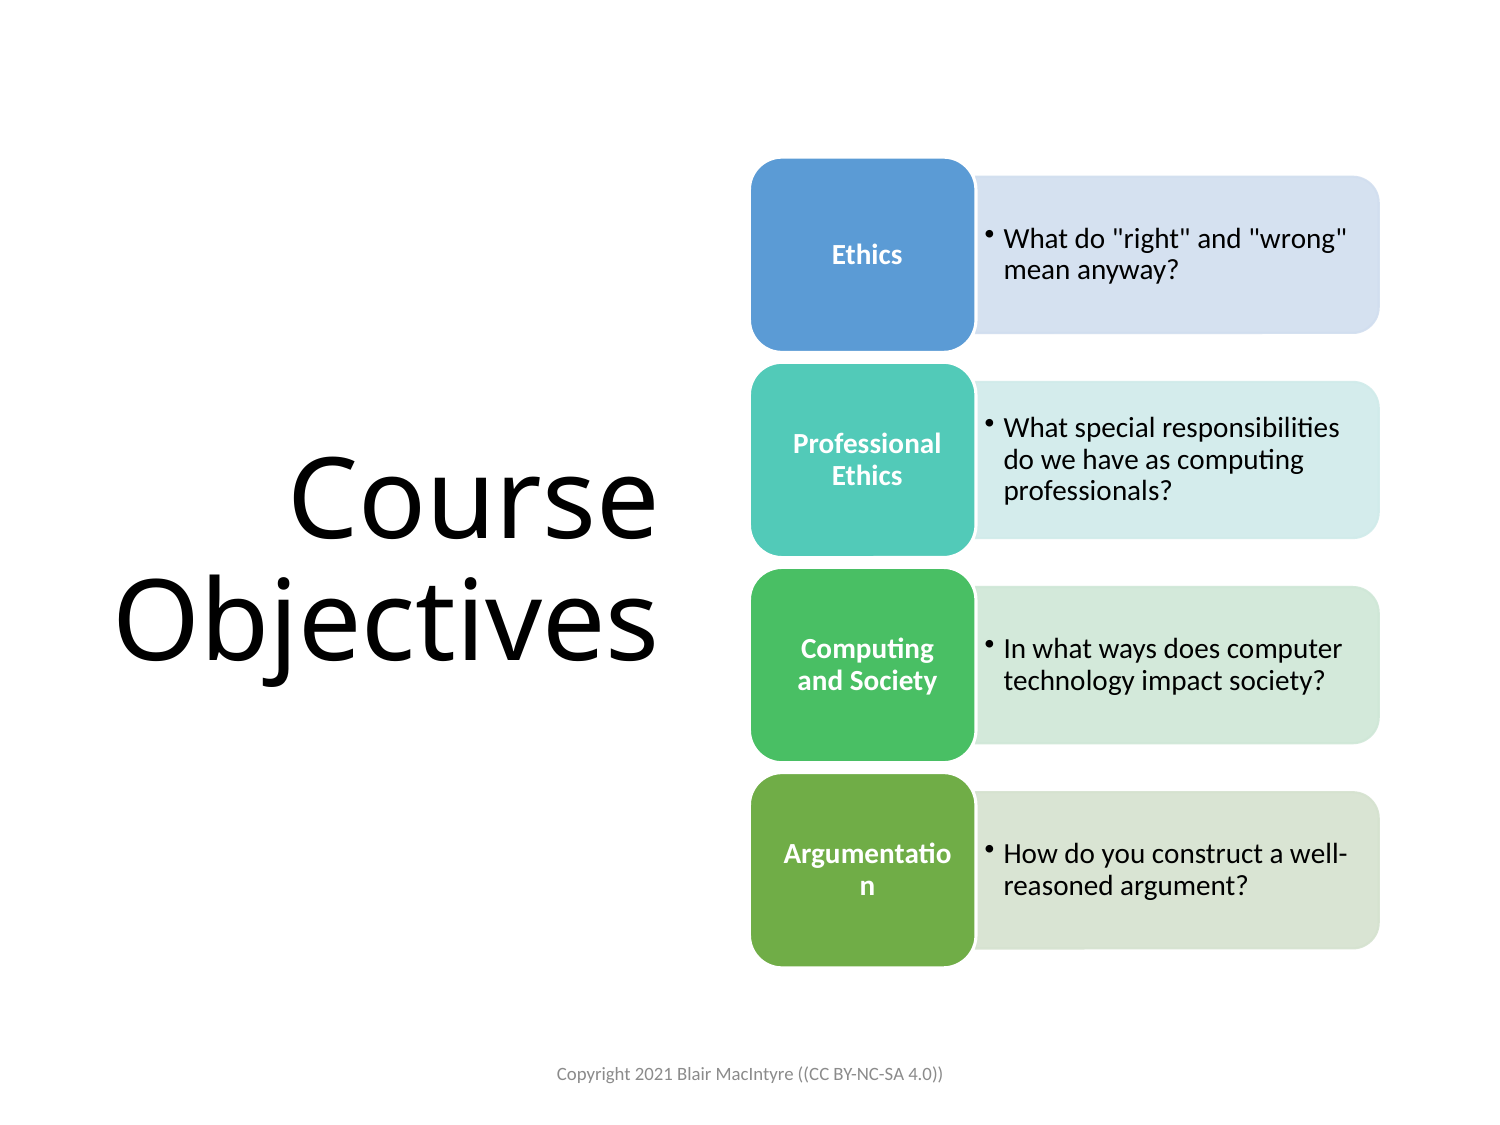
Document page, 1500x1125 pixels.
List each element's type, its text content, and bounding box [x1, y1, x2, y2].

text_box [749, 156, 1379, 969]
footer Copyright 2021 Blair MacIntyre ((CC BY-NC-SA 4.0)) [496, 1042, 1004, 1103]
title Course Objectives [78, 331, 675, 795]
